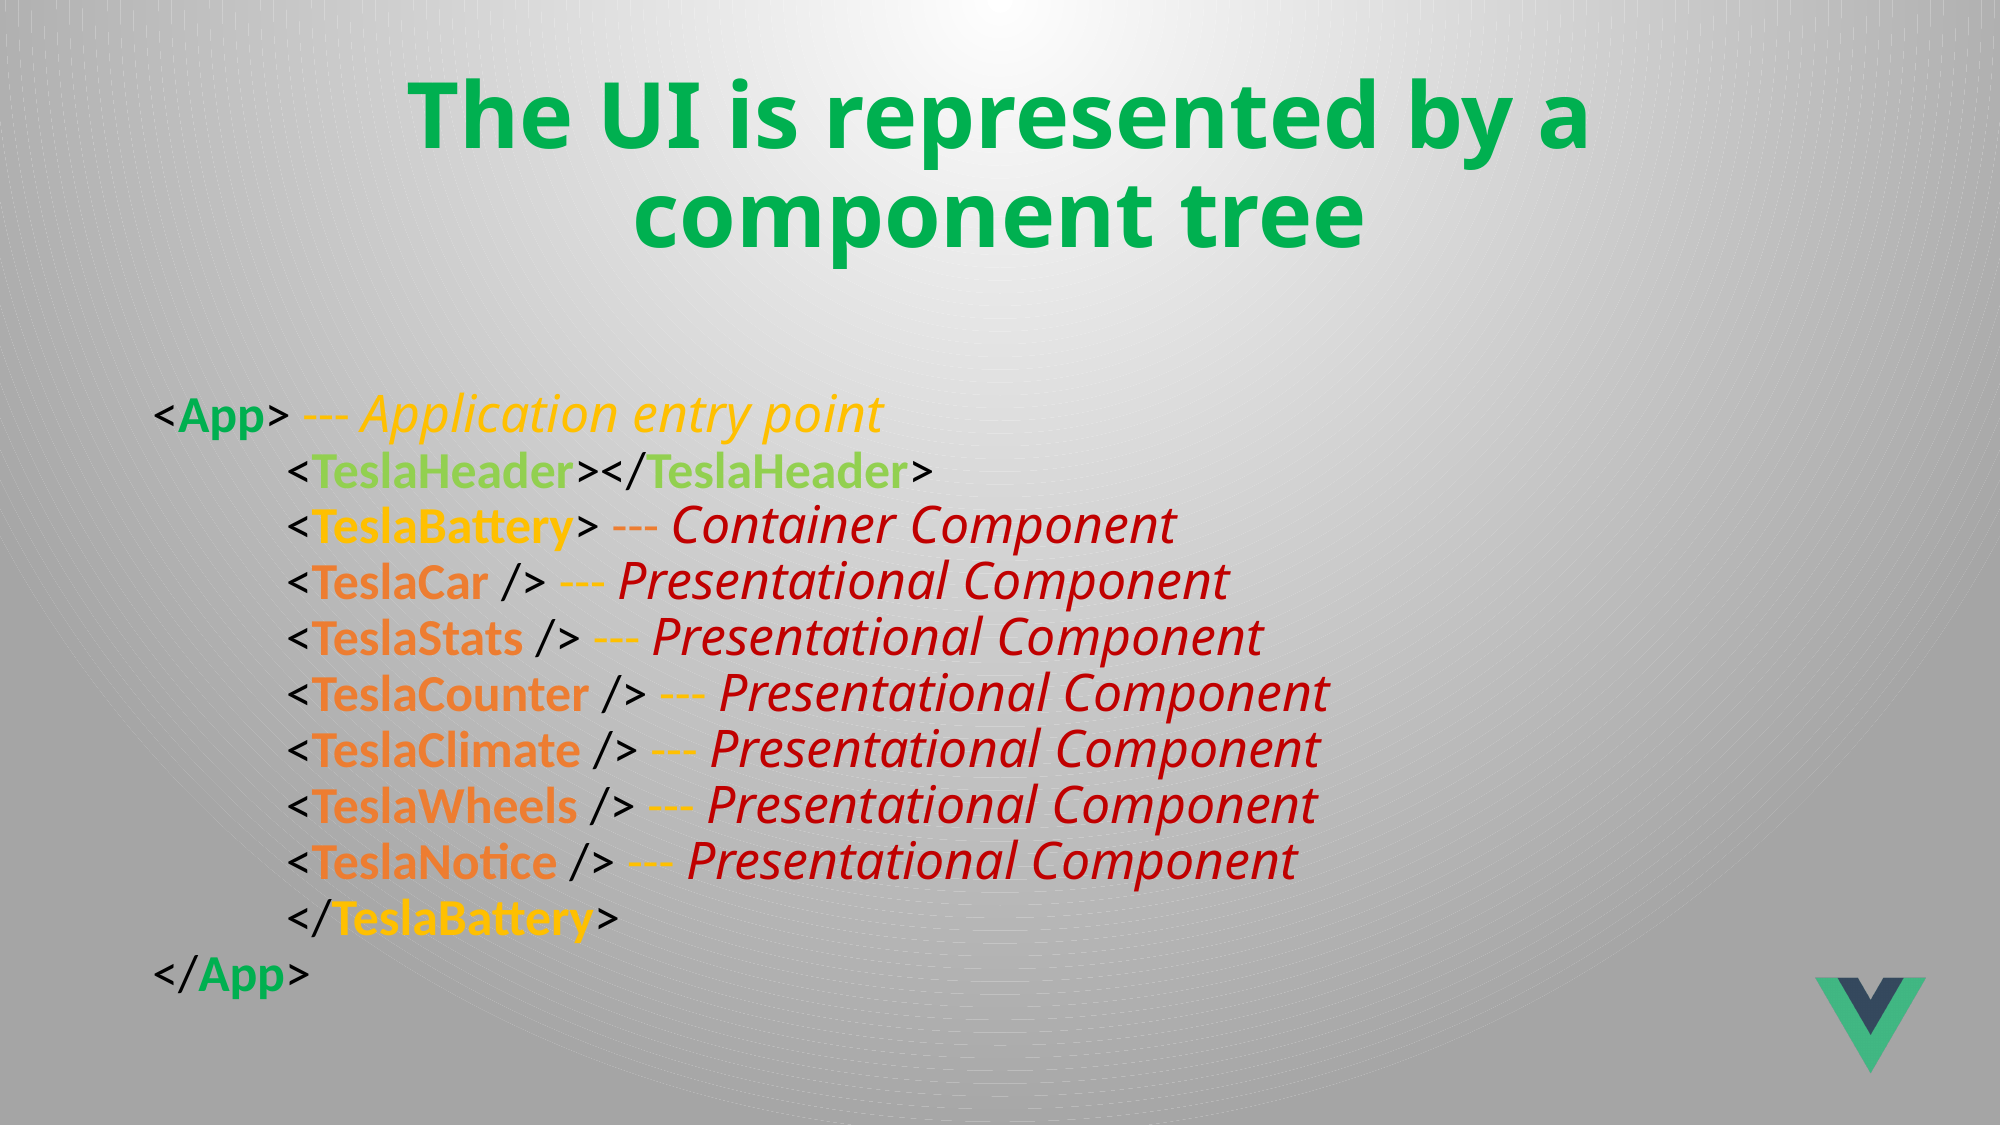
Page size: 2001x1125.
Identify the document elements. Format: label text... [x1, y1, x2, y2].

list <App> --- Application entry point <TeslaHeader></TeslaHeader> <TeslaBattery> --- Container Component <TeslaCar /> --- Presentational Component <TeslaStats /> --- Presentational Component <TeslaCounter /> --- Presentational Component <TeslaClimate /> --- Presentational Component <TeslaWheels /> --- Presentational Component <TeslaNotice /> --- Presentational Component </TeslaBattery> </App> [137, 299, 1863, 1014]
title The UI is represented by a component tree [137, 59, 1863, 278]
picture [1815, 970, 1926, 1081]
